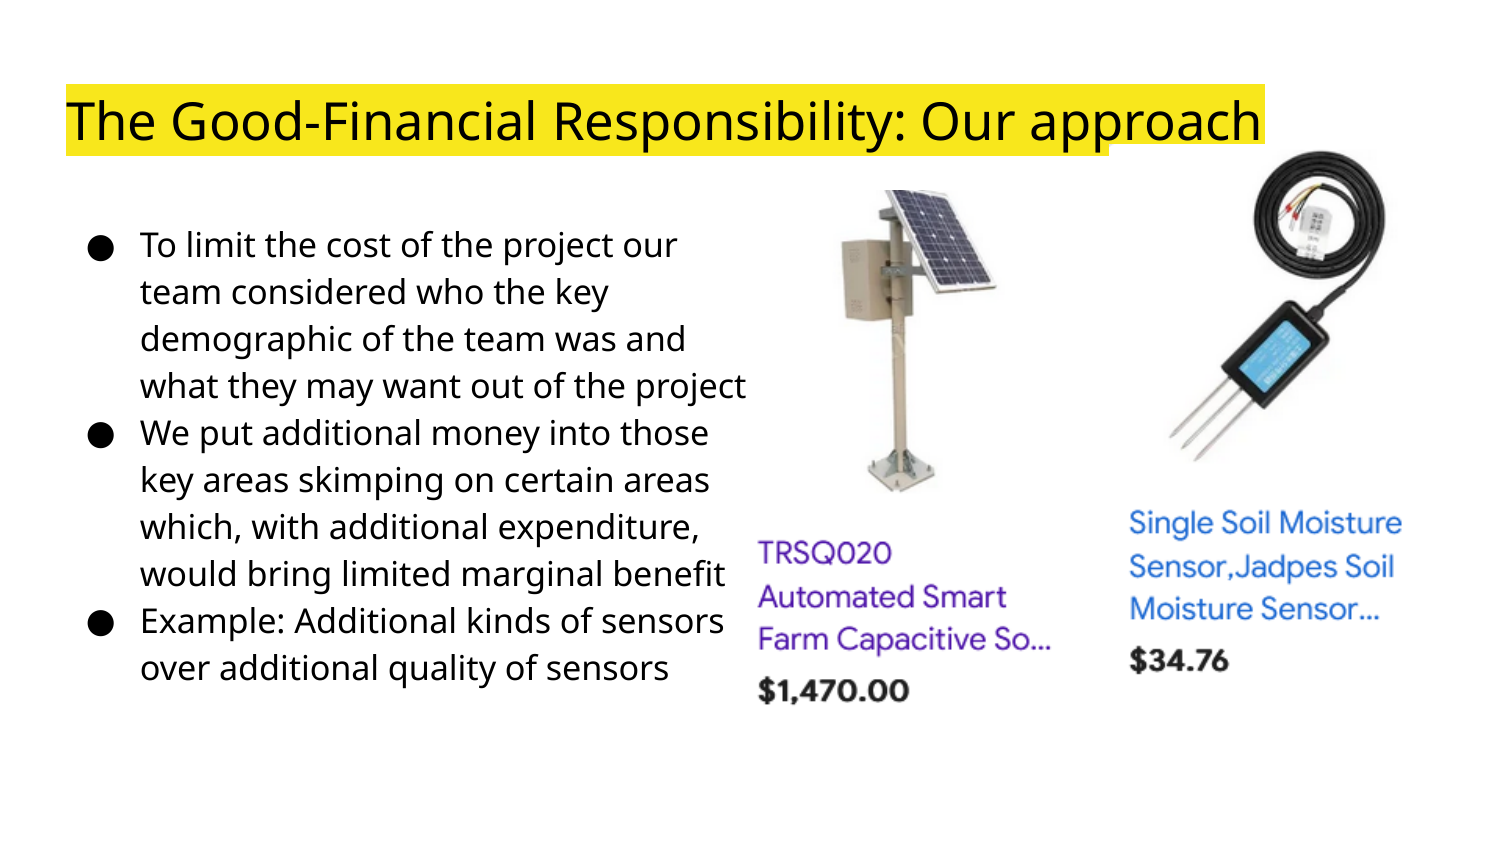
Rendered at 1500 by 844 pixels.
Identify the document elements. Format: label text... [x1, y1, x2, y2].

picture [749, 190, 1072, 715]
list To limit the cost of the project our team considered who the key demographic of the team was and what they may want out of the project We put additional money into those key areas skimping on certain areas which, with additional expenditure, would bring limited marginal benefit Example: Additional kinds of sensors over additional quality of sensors [51, 202, 763, 750]
picture [1108, 144, 1419, 680]
title The Good-Financial Responsibility: Our approach [51, 72, 1449, 167]
